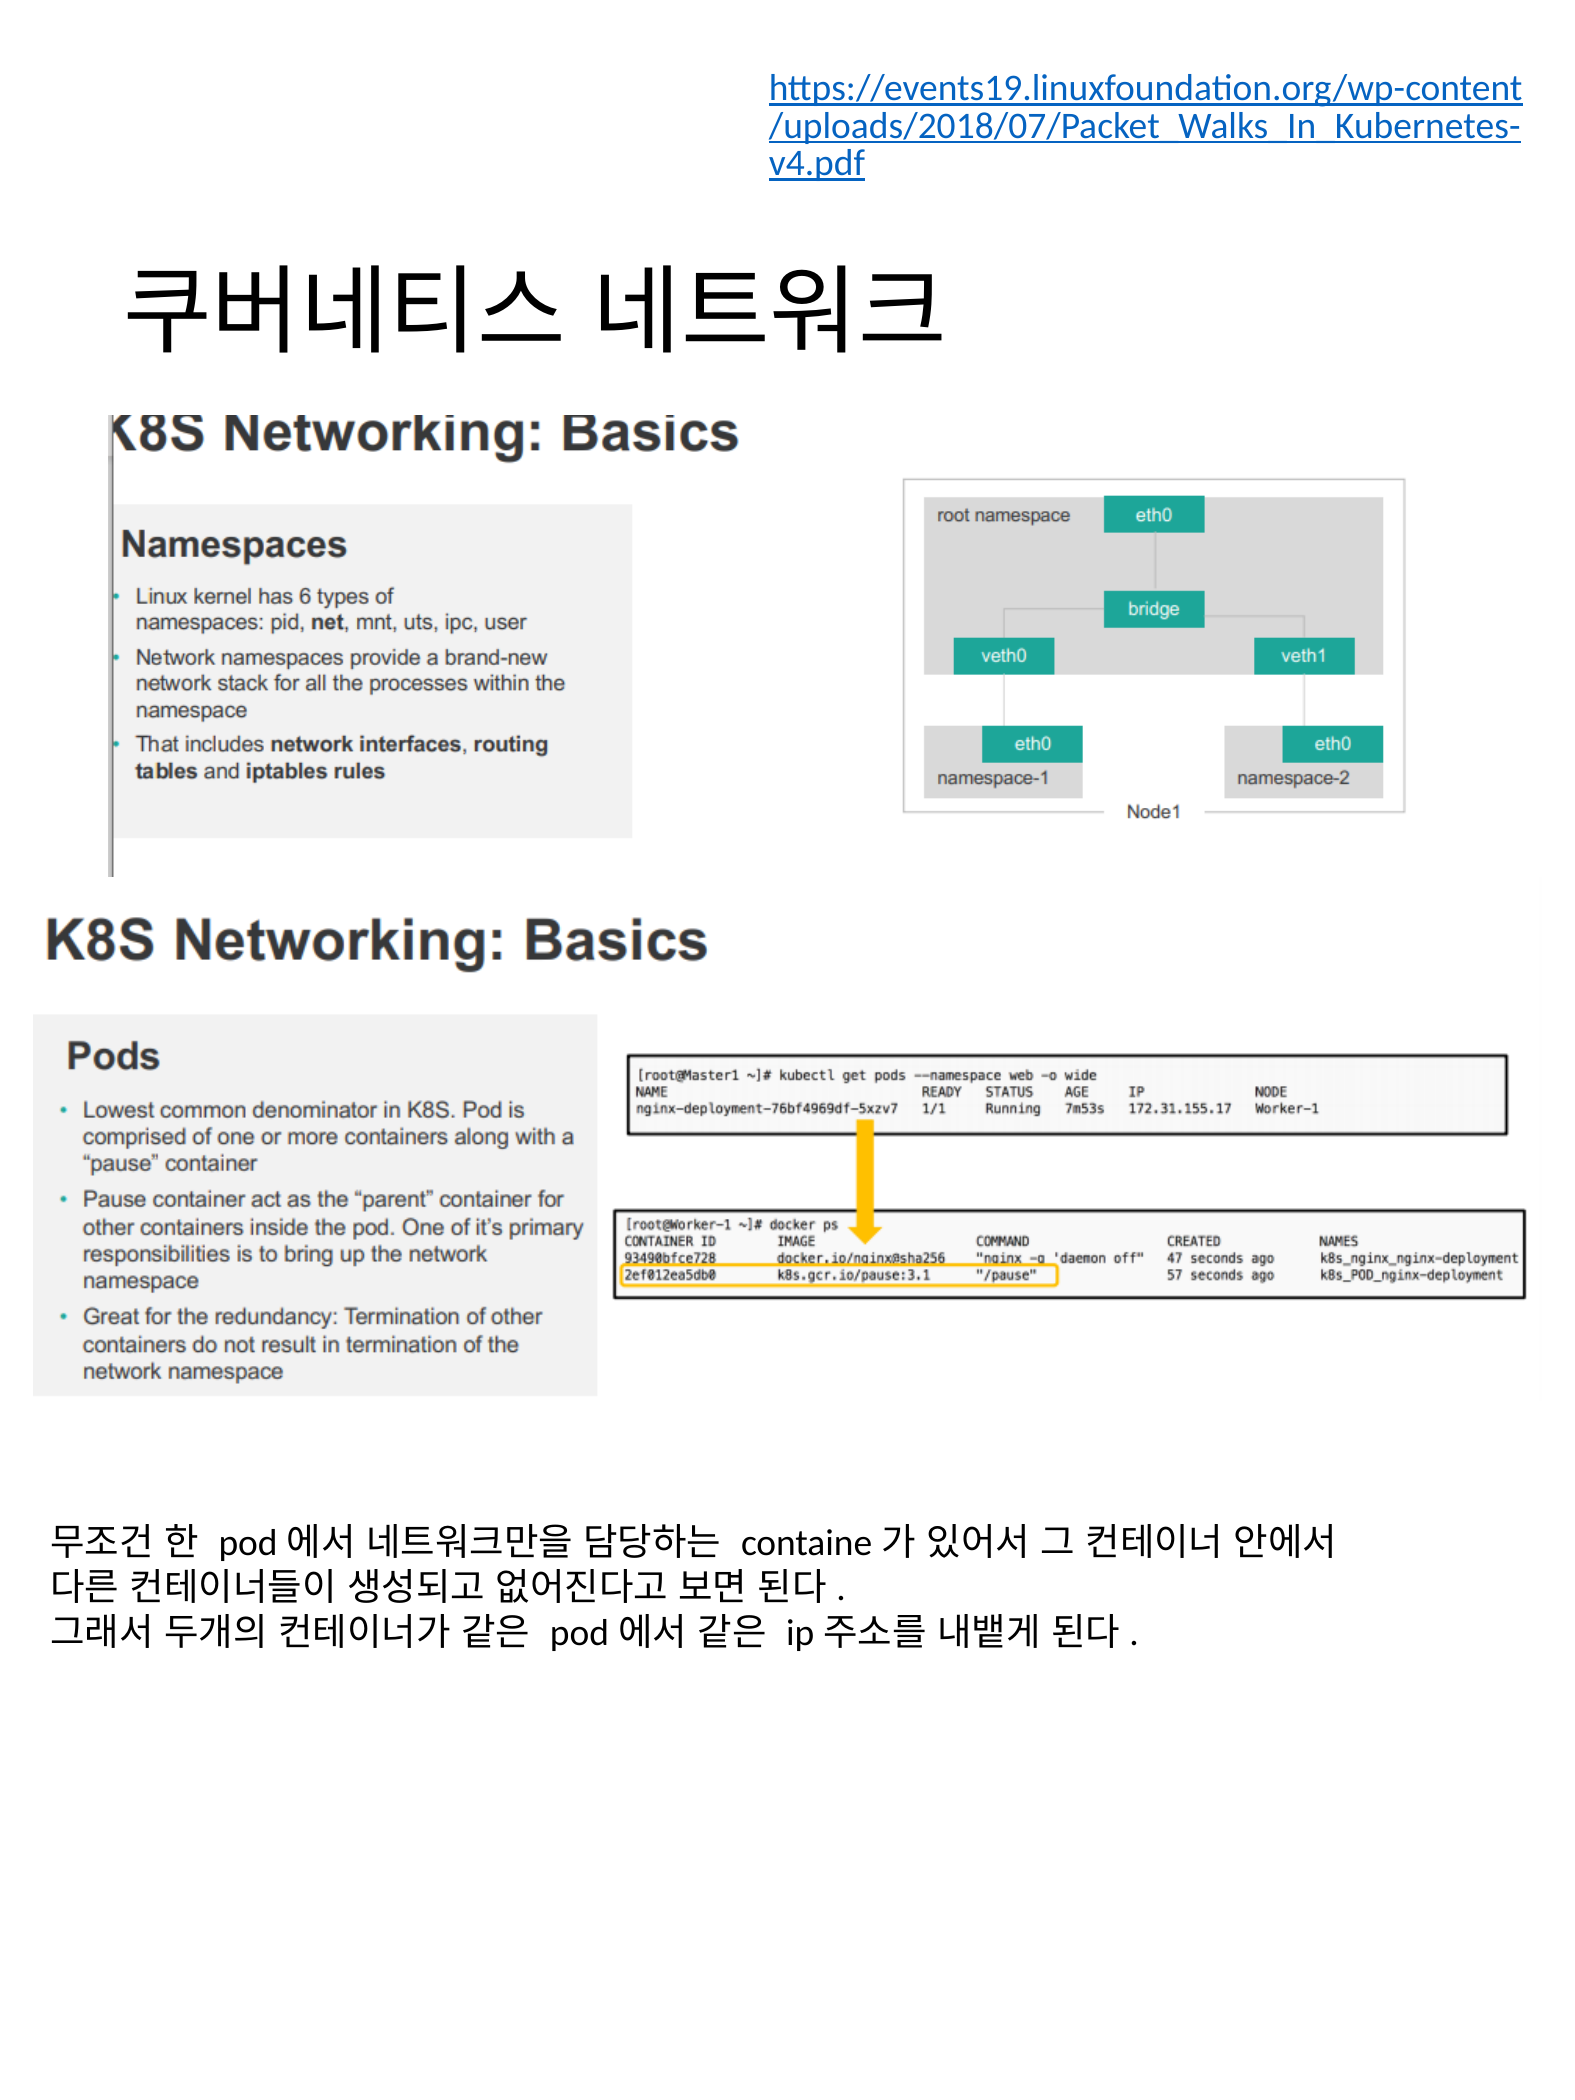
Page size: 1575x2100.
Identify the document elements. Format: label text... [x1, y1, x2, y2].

text_box https://events19.linuxfoundation.org/wp-content/uploads/2018/07/Packet_Walks_In_Kubernetes-v4.pdf [754, 55, 1542, 116]
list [108, 415, 1467, 877]
title 쿠버네티스 네트워크 [108, 111, 1467, 415]
text_box 무조건 한 pod에서 네트워크만을 담당하는 containe가 있어서 그 컨테이너 안에서 다른 컨테이너들이 생성되고 없어진다고 보면 된다. 그래서 두개의 컨테이너가 같은 pod에서 같은 ip주소를 내뱉게 된다. [35, 1510, 1575, 1661]
picture [33, 877, 1542, 1402]
